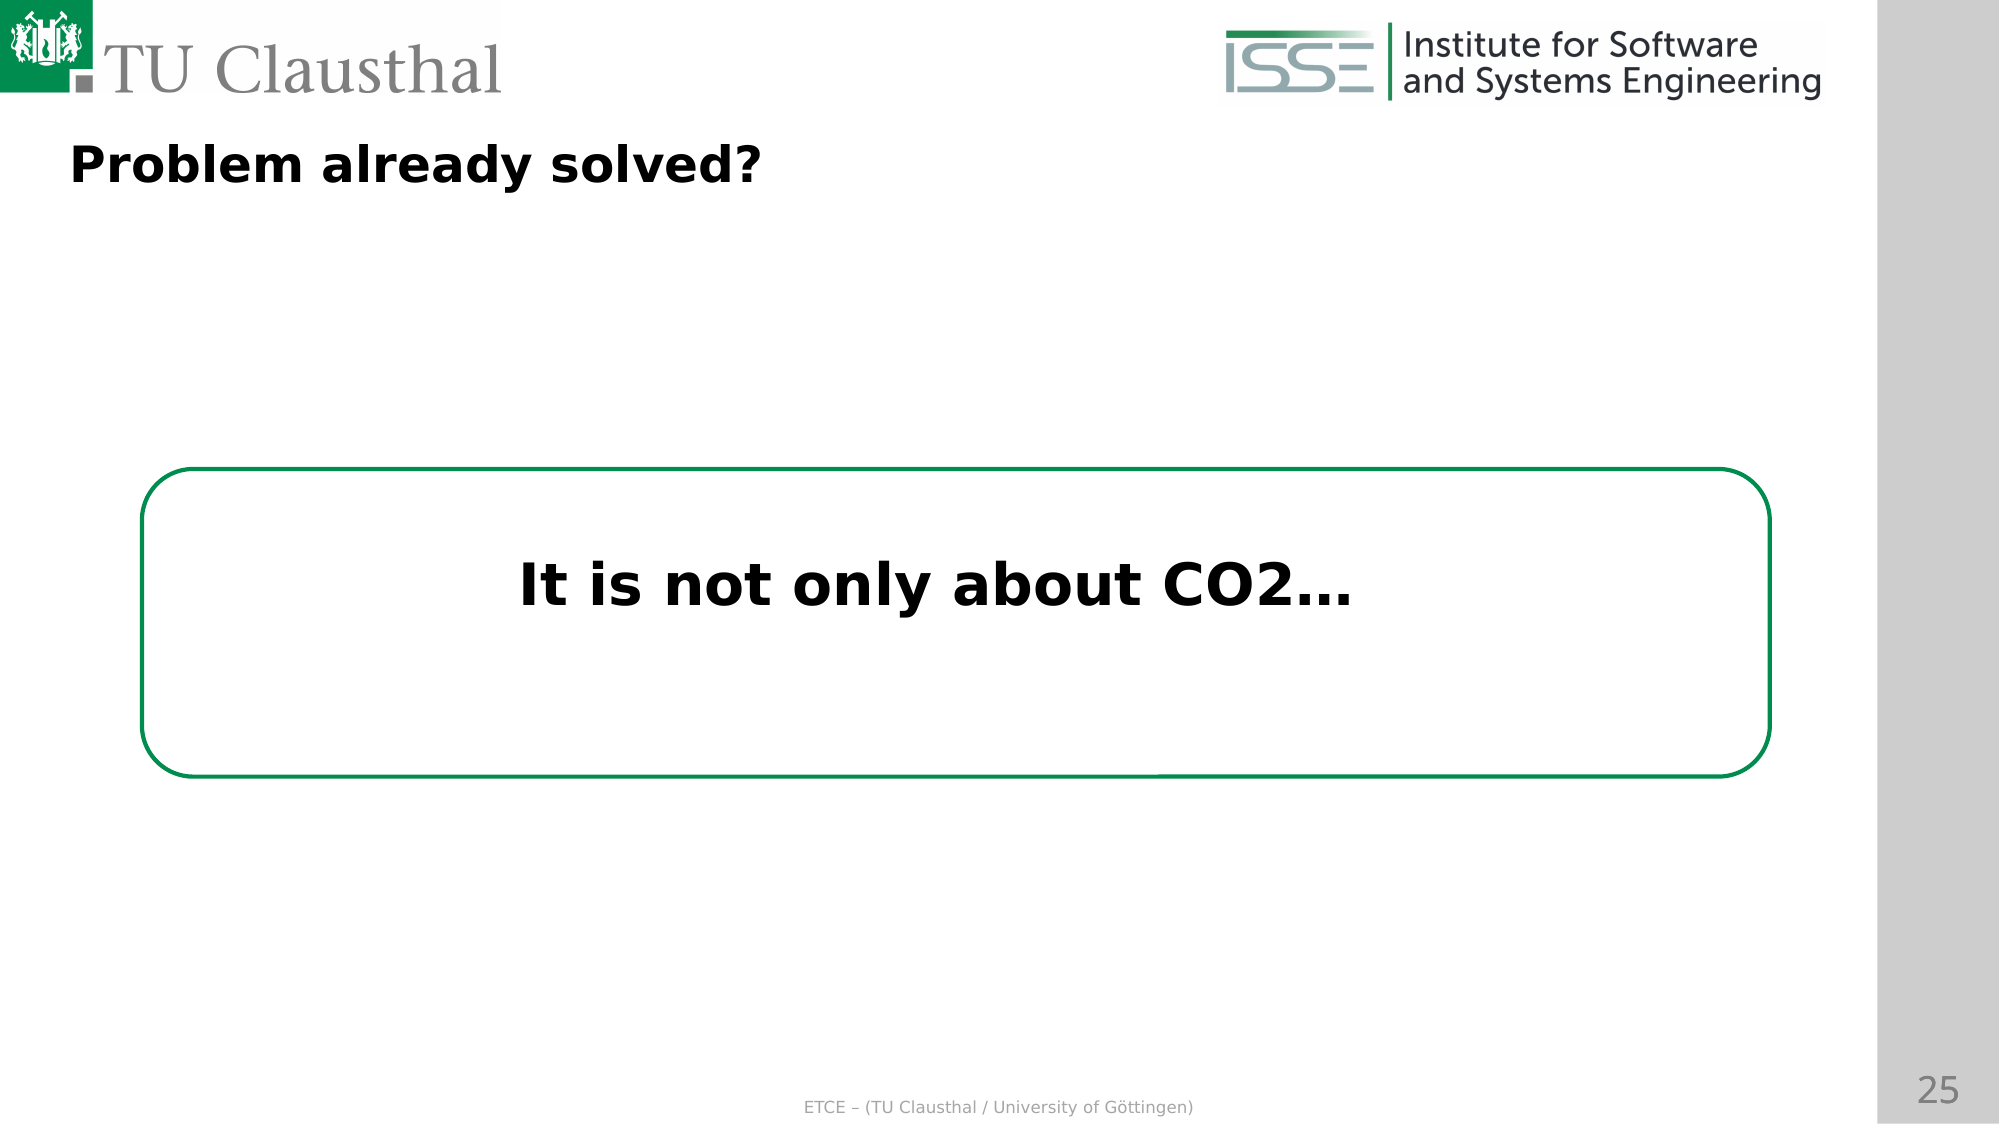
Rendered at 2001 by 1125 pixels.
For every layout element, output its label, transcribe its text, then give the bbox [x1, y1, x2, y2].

text_box It is not only about CO2… [55, 208, 1818, 1034]
picture [0, 0, 501, 93]
picture [1218, 22, 1826, 107]
text_box Problem already solved? [55, 125, 1818, 207]
text_box [139, 466, 1772, 779]
